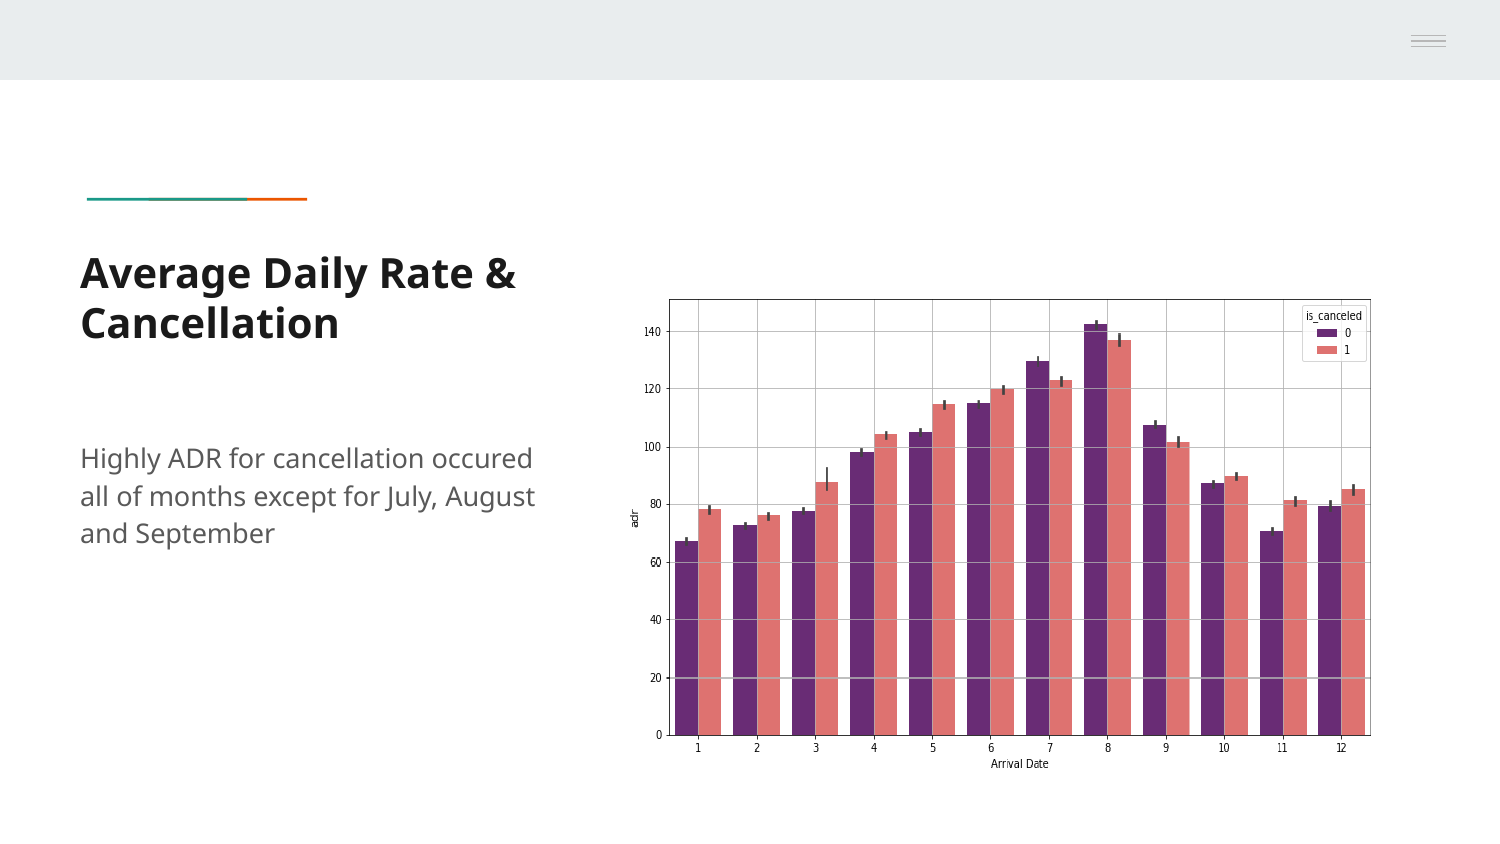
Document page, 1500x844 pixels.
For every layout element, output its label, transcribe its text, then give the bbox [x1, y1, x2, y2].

picture [555, 231, 1461, 807]
list Highly ADR for cancellation occured all of months except for July, August and September [64, 421, 550, 684]
title Average Daily Rate & Cancellation [64, 231, 553, 421]
